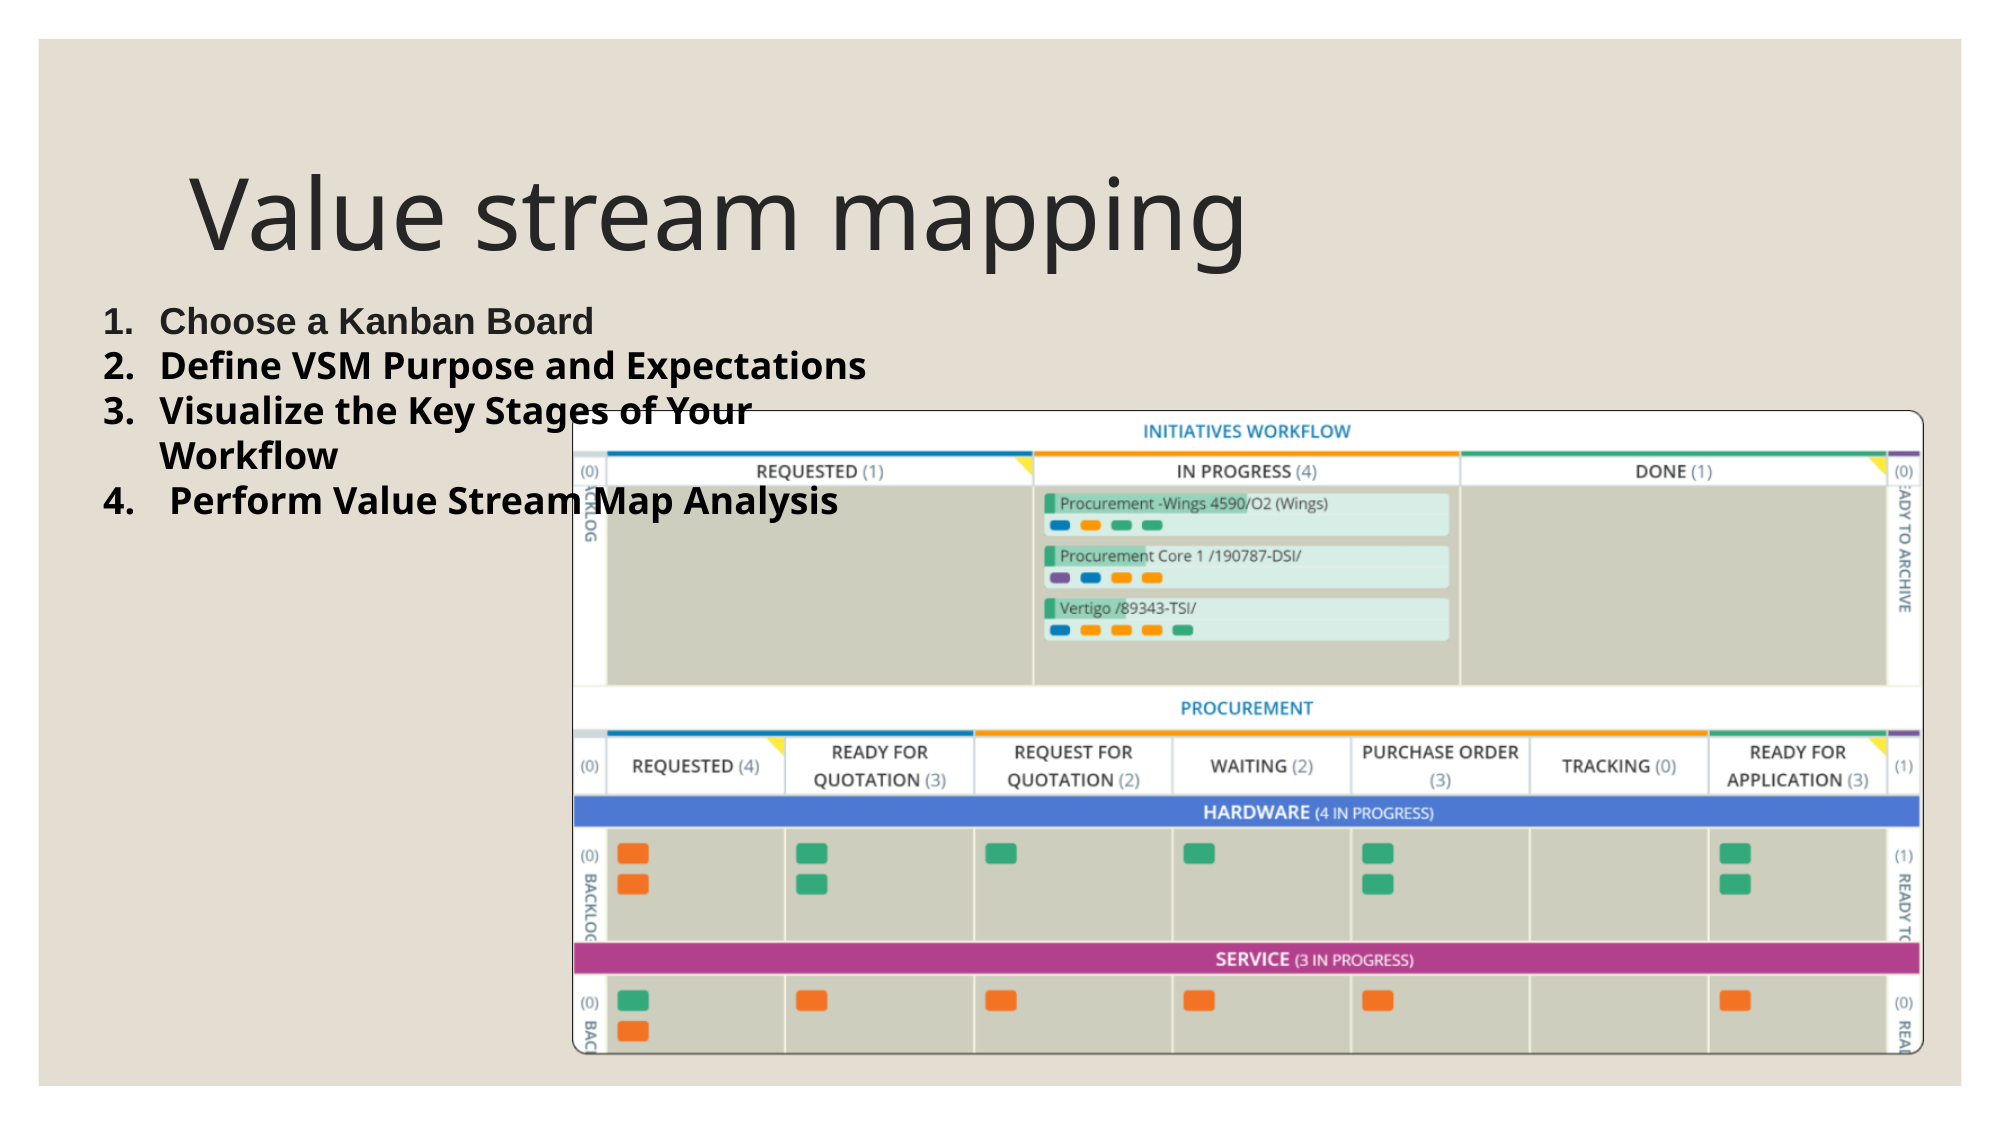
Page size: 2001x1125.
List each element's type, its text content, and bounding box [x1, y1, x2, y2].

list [572, 410, 1924, 1056]
text_box Choose a Kanban Board Define VSM Purpose and Expectations Visualize the Key Stages of Your Workflow Perform Value Stream Map Analysis [88, 289, 930, 532]
title Value stream mapping [174, 105, 1825, 331]
